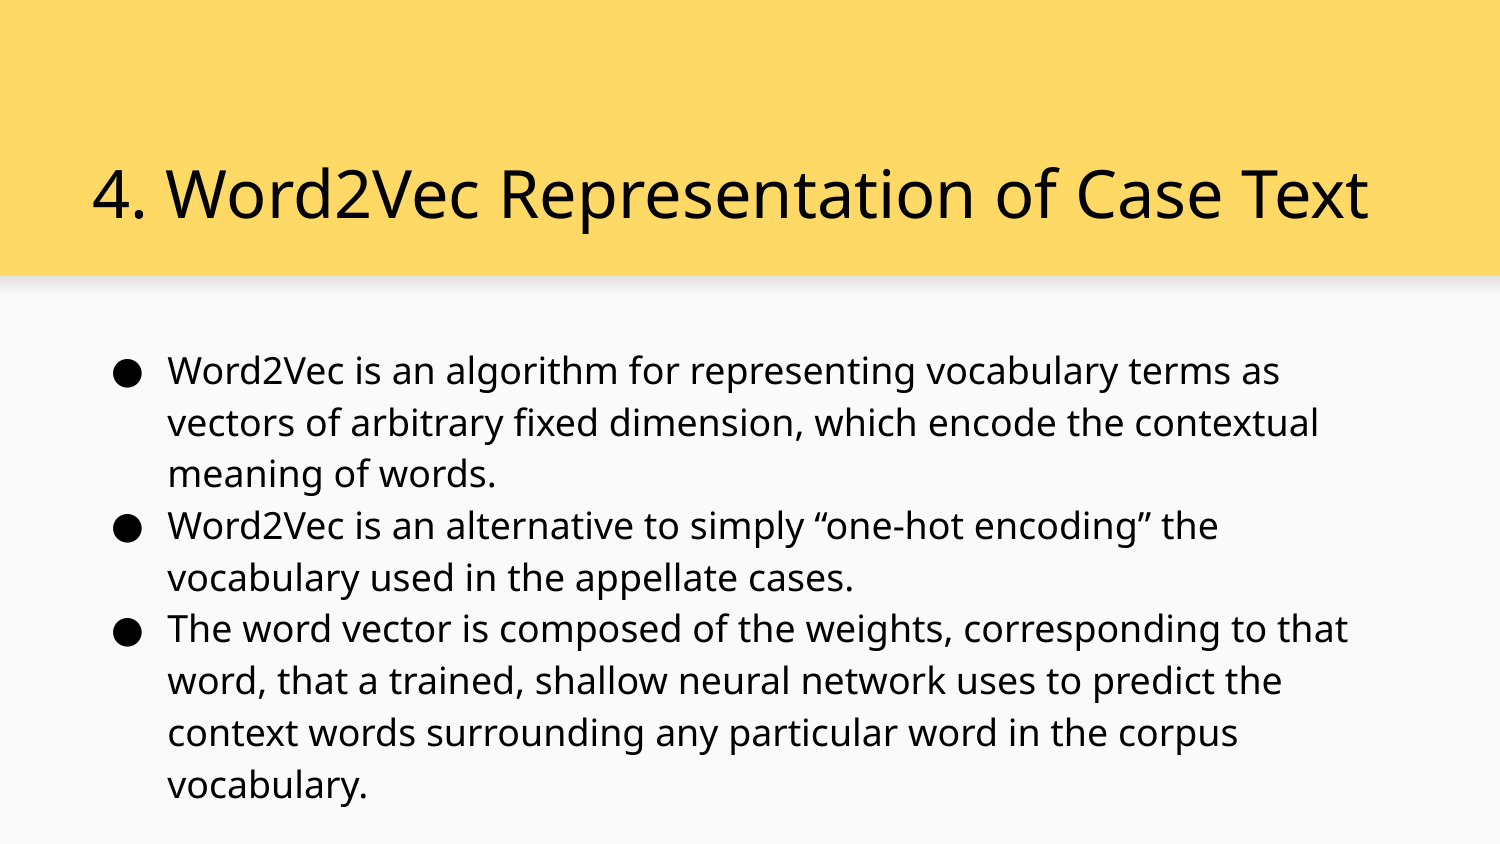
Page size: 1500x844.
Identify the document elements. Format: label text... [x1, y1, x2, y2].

title 4. Word2Vec Representation of Case Text [77, 121, 1427, 248]
list Word2Vec is an algorithm for representing vocabulary terms as vectors of arbitrary fixed dimension, which encode the contextual meaning of words. Word2Vec is an alternative to simply “one-hot encoding” the vocabulary used in the appellate cases. The word vector is composed of the weights, corresponding to that word, that a trained, shallow neural network uses to predict the context words surrounding any particular word in the corpus vocabulary. [77, 325, 1427, 770]
